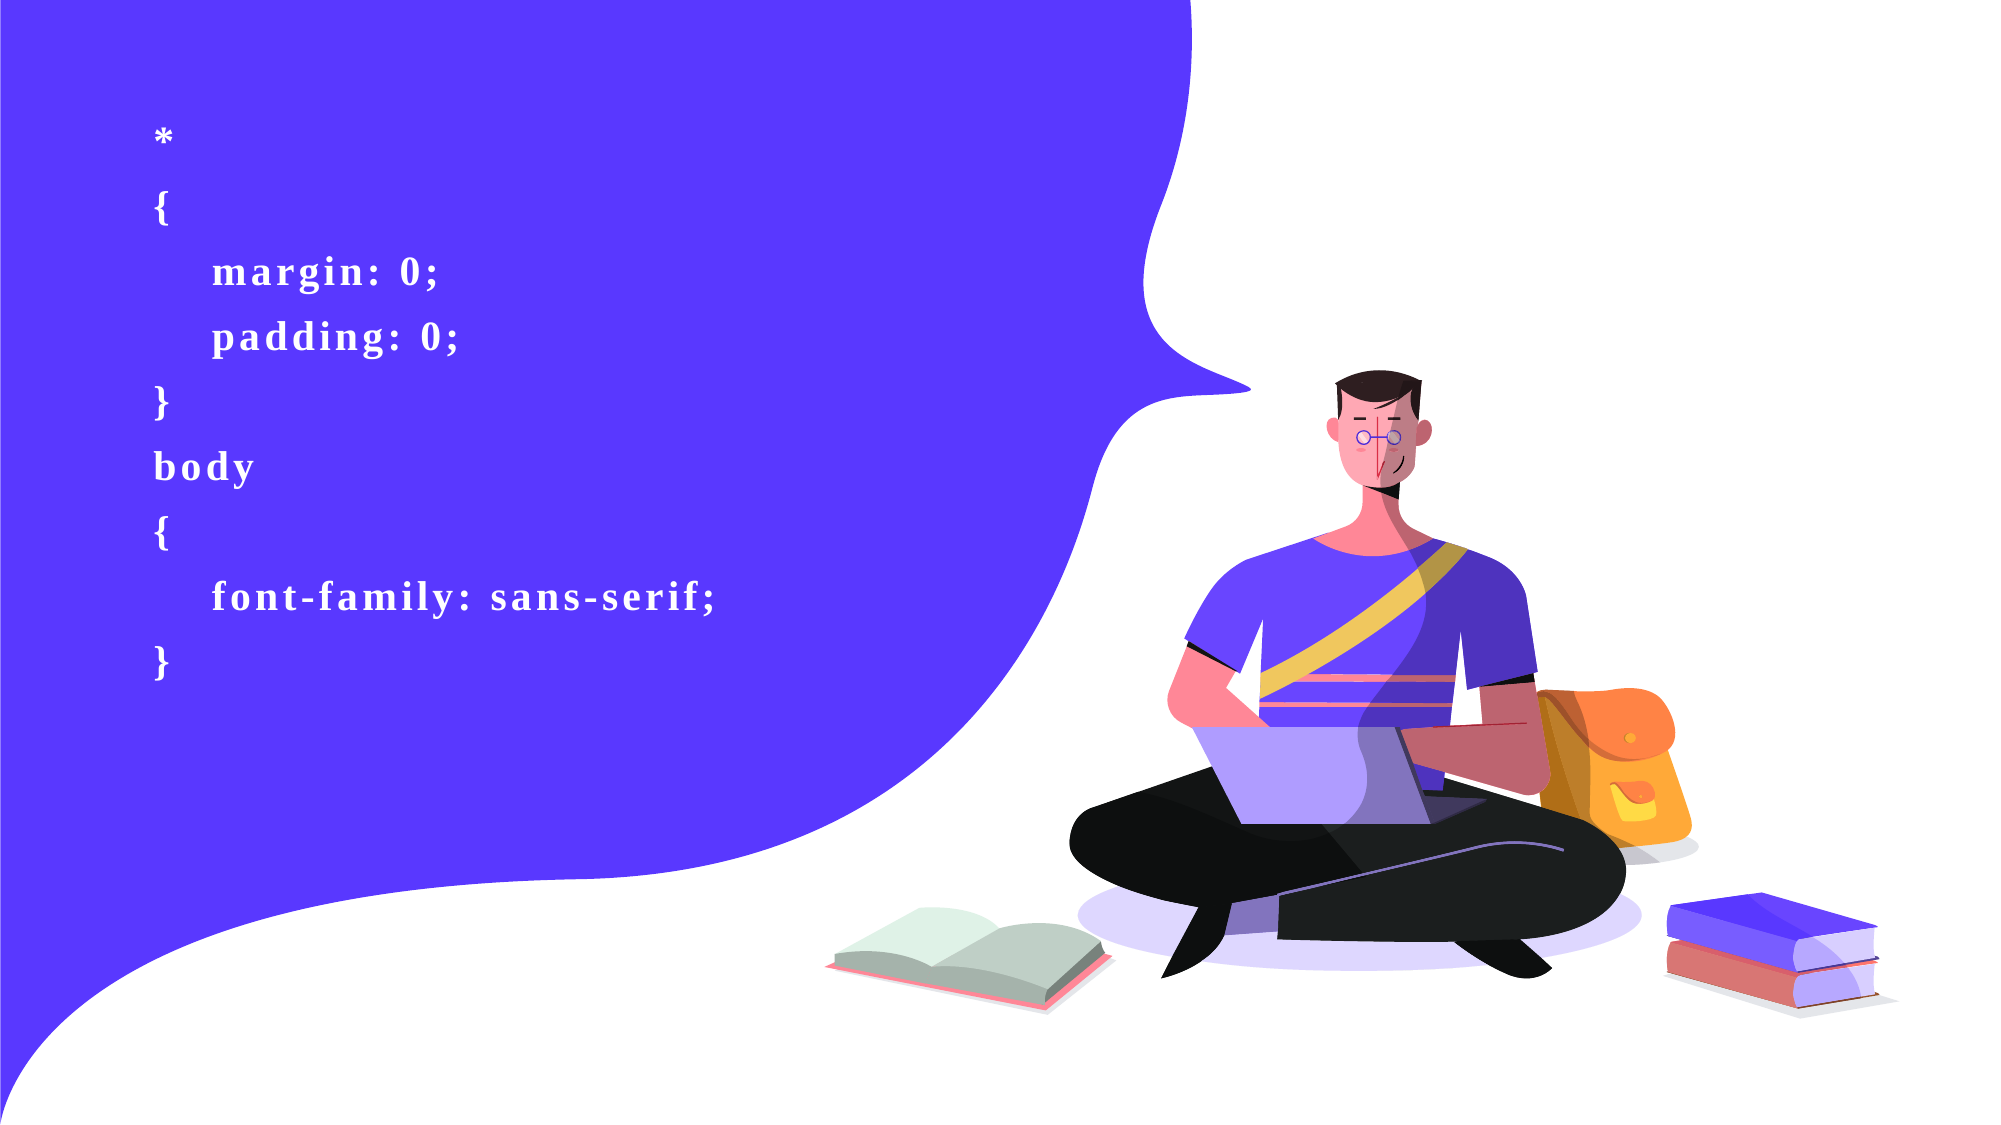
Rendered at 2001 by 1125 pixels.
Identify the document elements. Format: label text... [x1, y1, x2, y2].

title * { margin: 0; padding: 0; } body { font-family: sans-serif; } [136, 66, 1170, 716]
